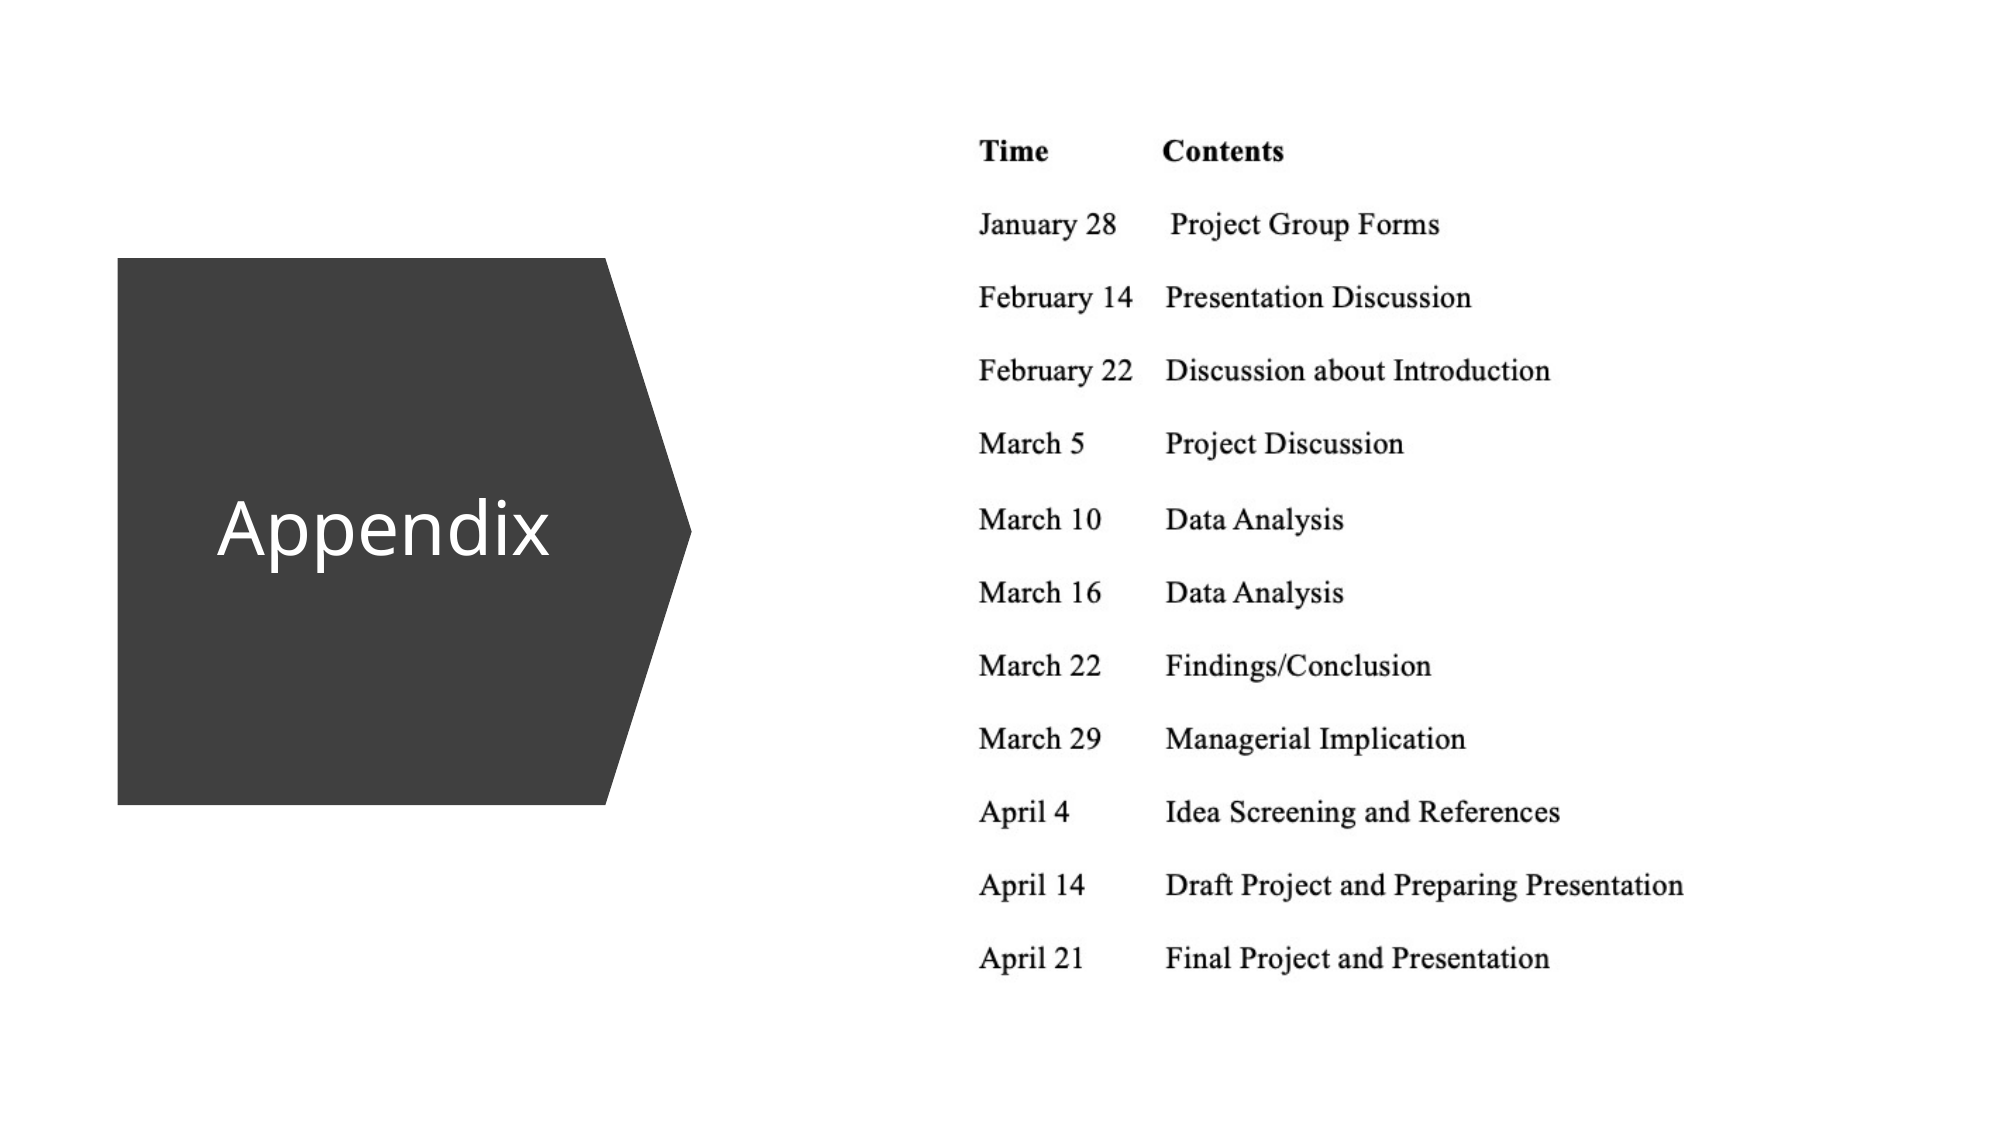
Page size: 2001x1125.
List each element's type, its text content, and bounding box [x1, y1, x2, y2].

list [951, 105, 1728, 1020]
text_box [116, 257, 693, 807]
title Appendix [168, 322, 601, 741]
